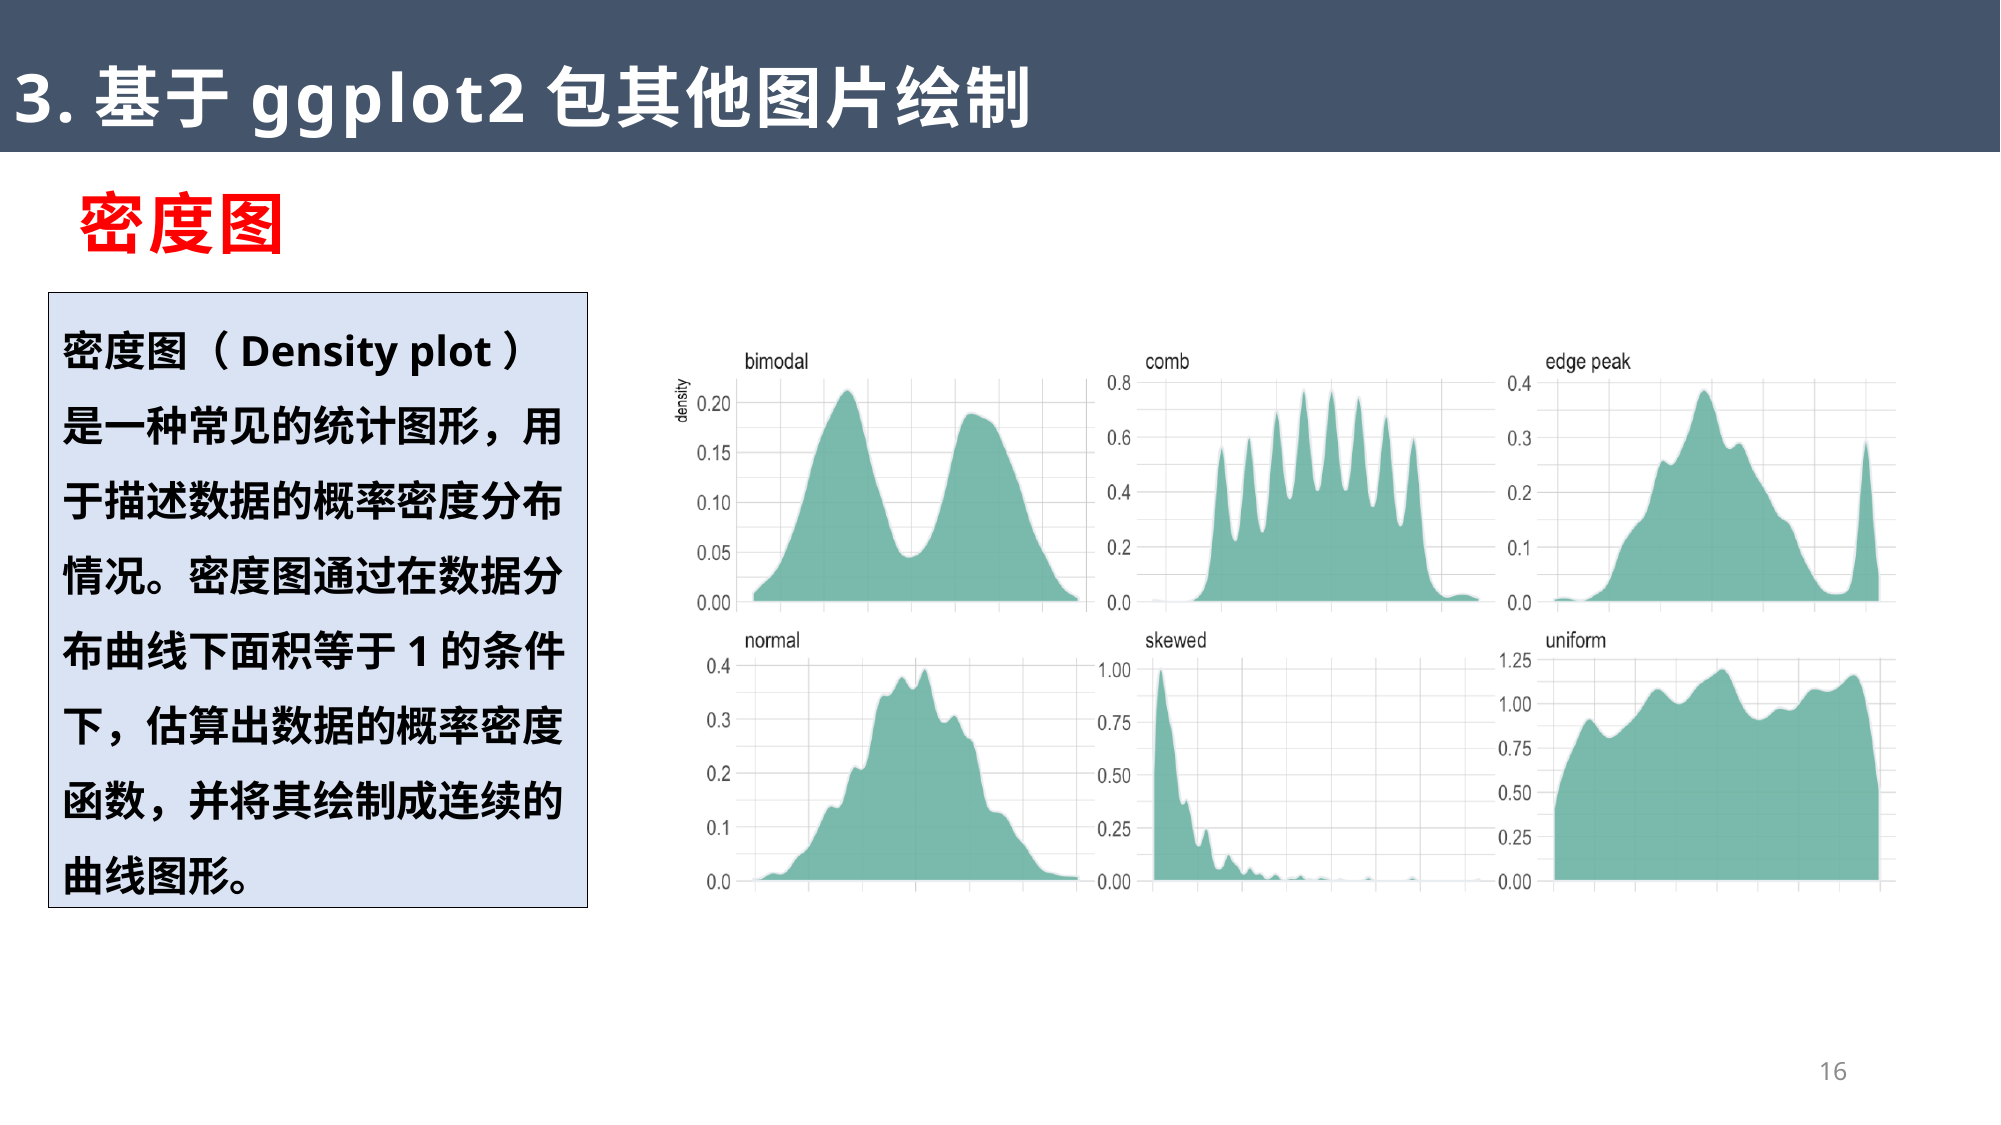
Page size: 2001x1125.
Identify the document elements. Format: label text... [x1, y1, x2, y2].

text_box 3.基于ggplot2包其他图片绘制 [0, 0, 2000, 153]
picture [612, 306, 1918, 925]
slide_number 16 [1412, 1042, 1863, 1103]
text_box 密度图（Density plot）是一种常见的统计图形，用于描述数据的概率密度分布情况。密度图通过在数据分布曲线下面积等于1的条件下，估算出数据的概率密度函数，并将其绘制成连续的曲线图形。 [48, 292, 588, 908]
text_box 密度图 [63, 174, 357, 269]
